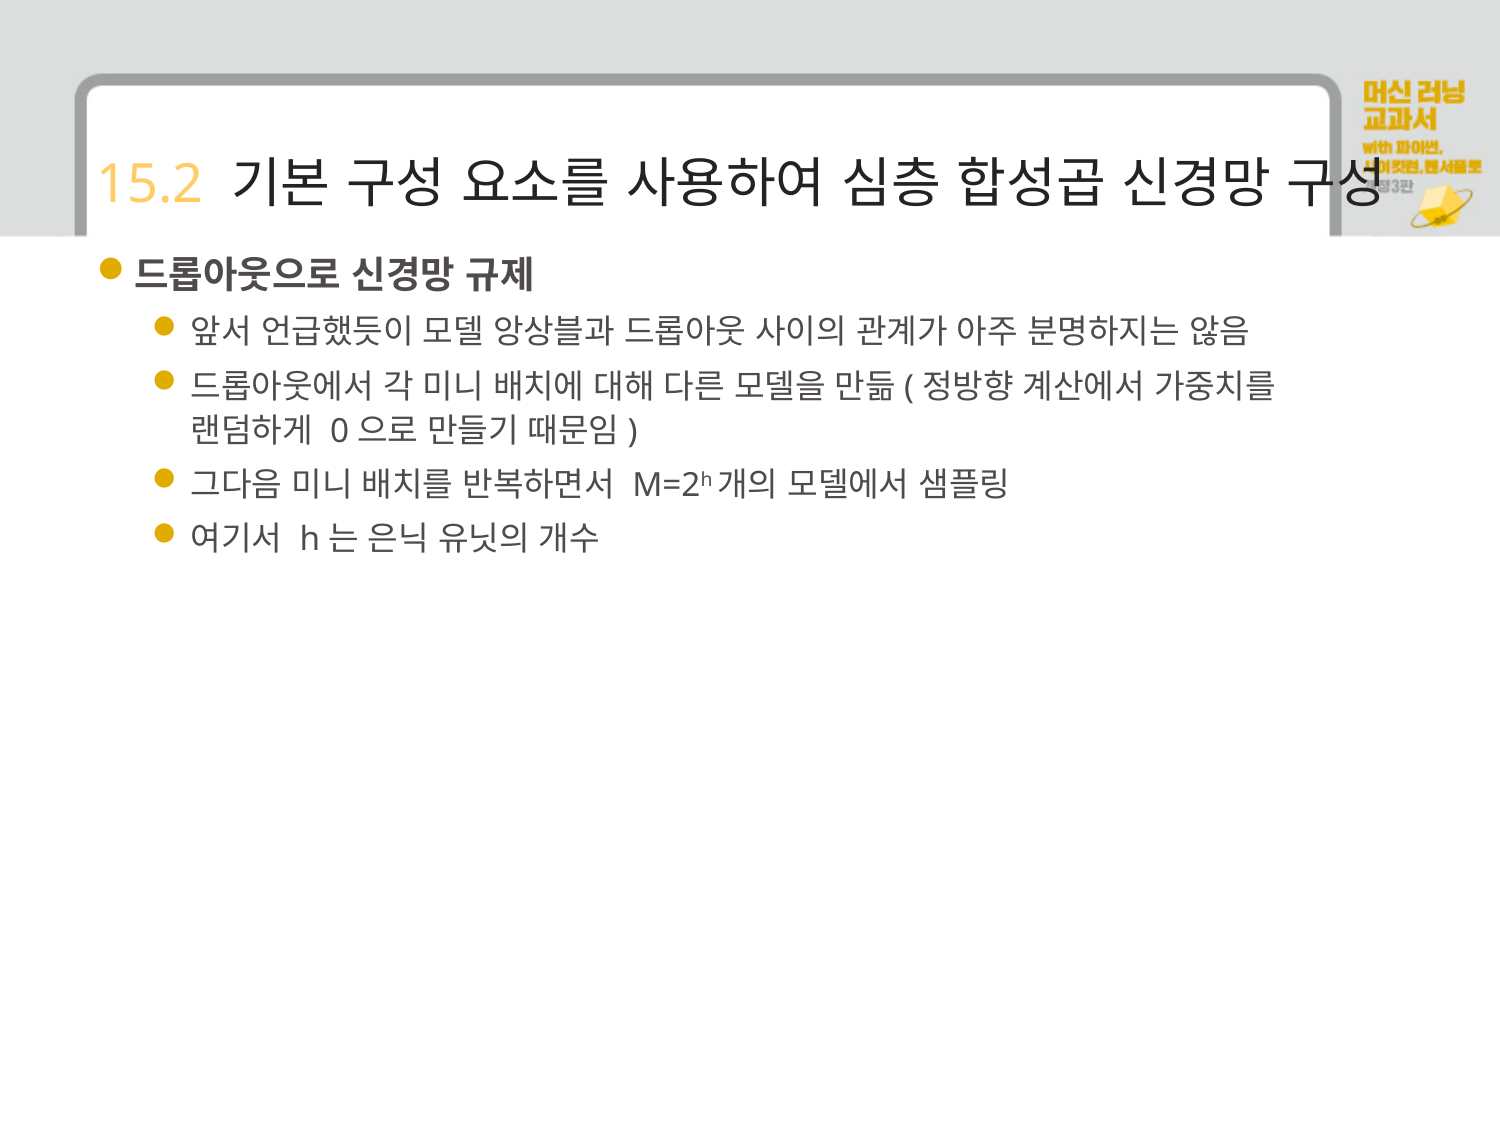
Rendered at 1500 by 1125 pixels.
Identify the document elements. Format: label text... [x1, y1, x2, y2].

title 15.2 기본 구성 요소를 사용하여 심층 합성곱 신경망 구성 [81, 90, 1412, 222]
list 드롭아웃으로 신경망 규제 앞서 언급했듯이 모델 앙상블과 드롭아웃 사이의 관계가 아주 분명하지는 않음 드롭아웃에서 각 미니 배치에 대해 다른 모델을 만듦(정방향 계산에서 가중치를 랜덤하게 0으로 만들기 때문임) 그다음 미니 배치를 반복하면서 M=2h개의 모델에서 샘플링 여기서 h는 은닉 유닛의 개수 [81, 239, 1412, 1054]
picture [0, 0, 1500, 1125]
